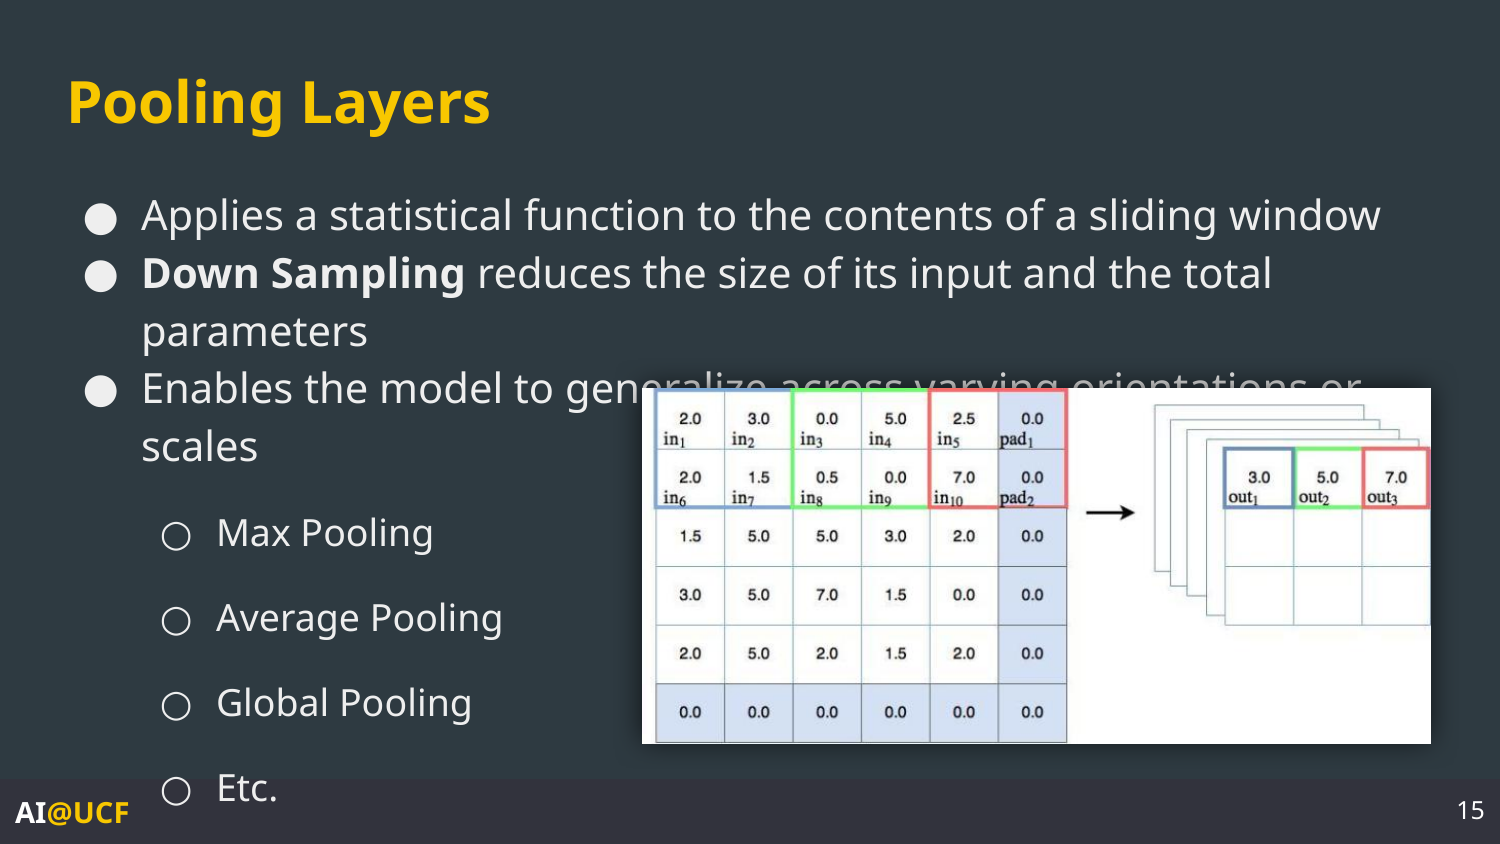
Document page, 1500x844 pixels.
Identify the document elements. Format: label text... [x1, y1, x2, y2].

title Pooling Layers [51, 50, 1449, 145]
list Applies a statistical function to the contents of a sliding window Down Sampling reduces the size of its input and the total parameters Enables the model to generalize across varying orientations or scales Max Pooling Average Pooling Global Pooling Etc. [51, 166, 1475, 758]
picture [642, 387, 1432, 744]
slide_number 15 [1410, 779, 1500, 844]
